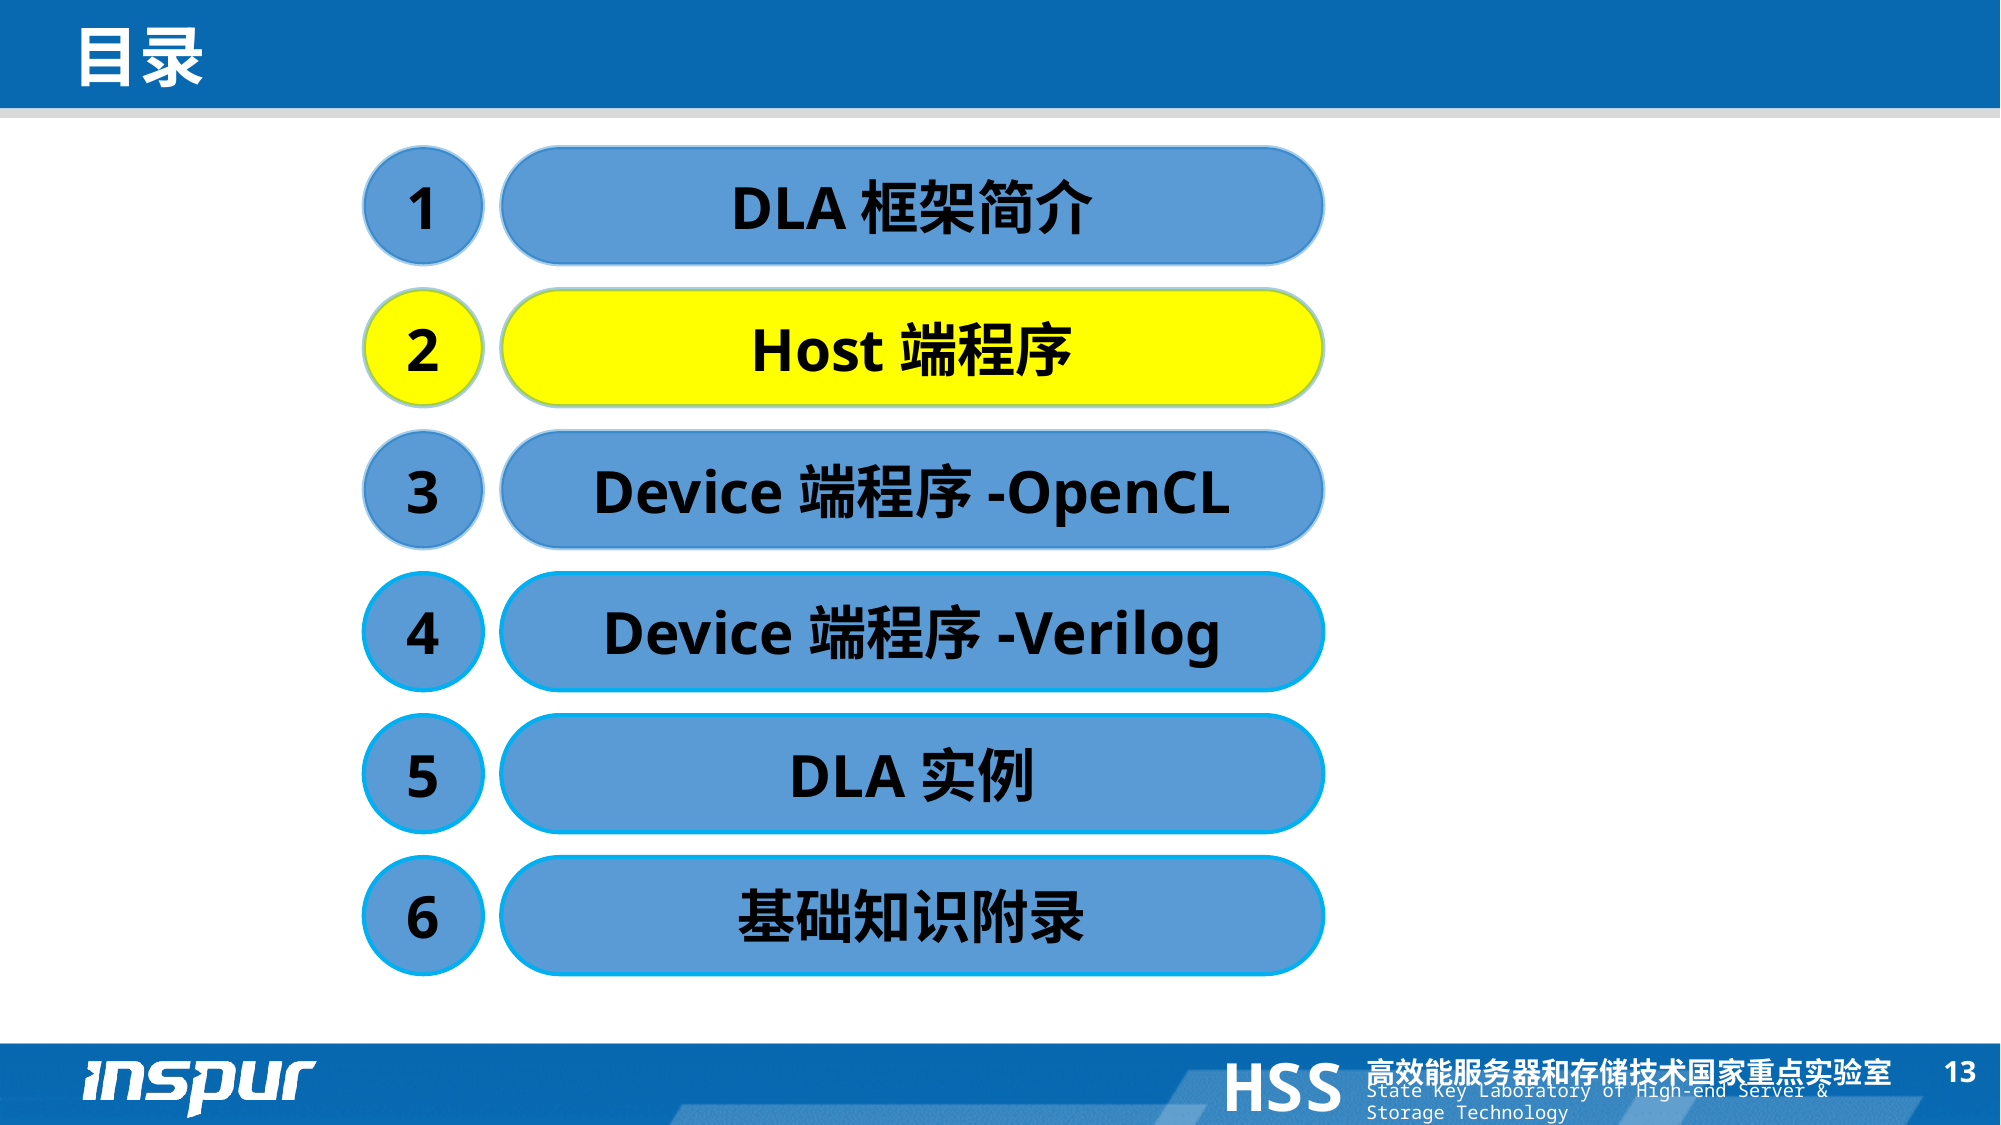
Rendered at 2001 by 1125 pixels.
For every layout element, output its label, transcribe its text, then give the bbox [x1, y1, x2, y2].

text_box Device端程序-OpenCL [499, 429, 1326, 551]
text_box 2 [361, 287, 485, 409]
text_box 4 [361, 571, 485, 693]
text_box 5 [361, 713, 485, 835]
text_box 6 [361, 854, 485, 977]
text_box DLA实例 [499, 713, 1326, 835]
text_box DLA框架简介 [499, 145, 1326, 267]
text_box 1 [361, 145, 485, 267]
text_box Host端程序 [499, 287, 1326, 409]
picture [0, 1042, 2001, 1125]
text_box Device端程序-Verilog [499, 571, 1326, 693]
text_box 3 [361, 429, 485, 551]
text_box 基础知识附录 [499, 854, 1326, 977]
title 目录 [57, 0, 1948, 109]
